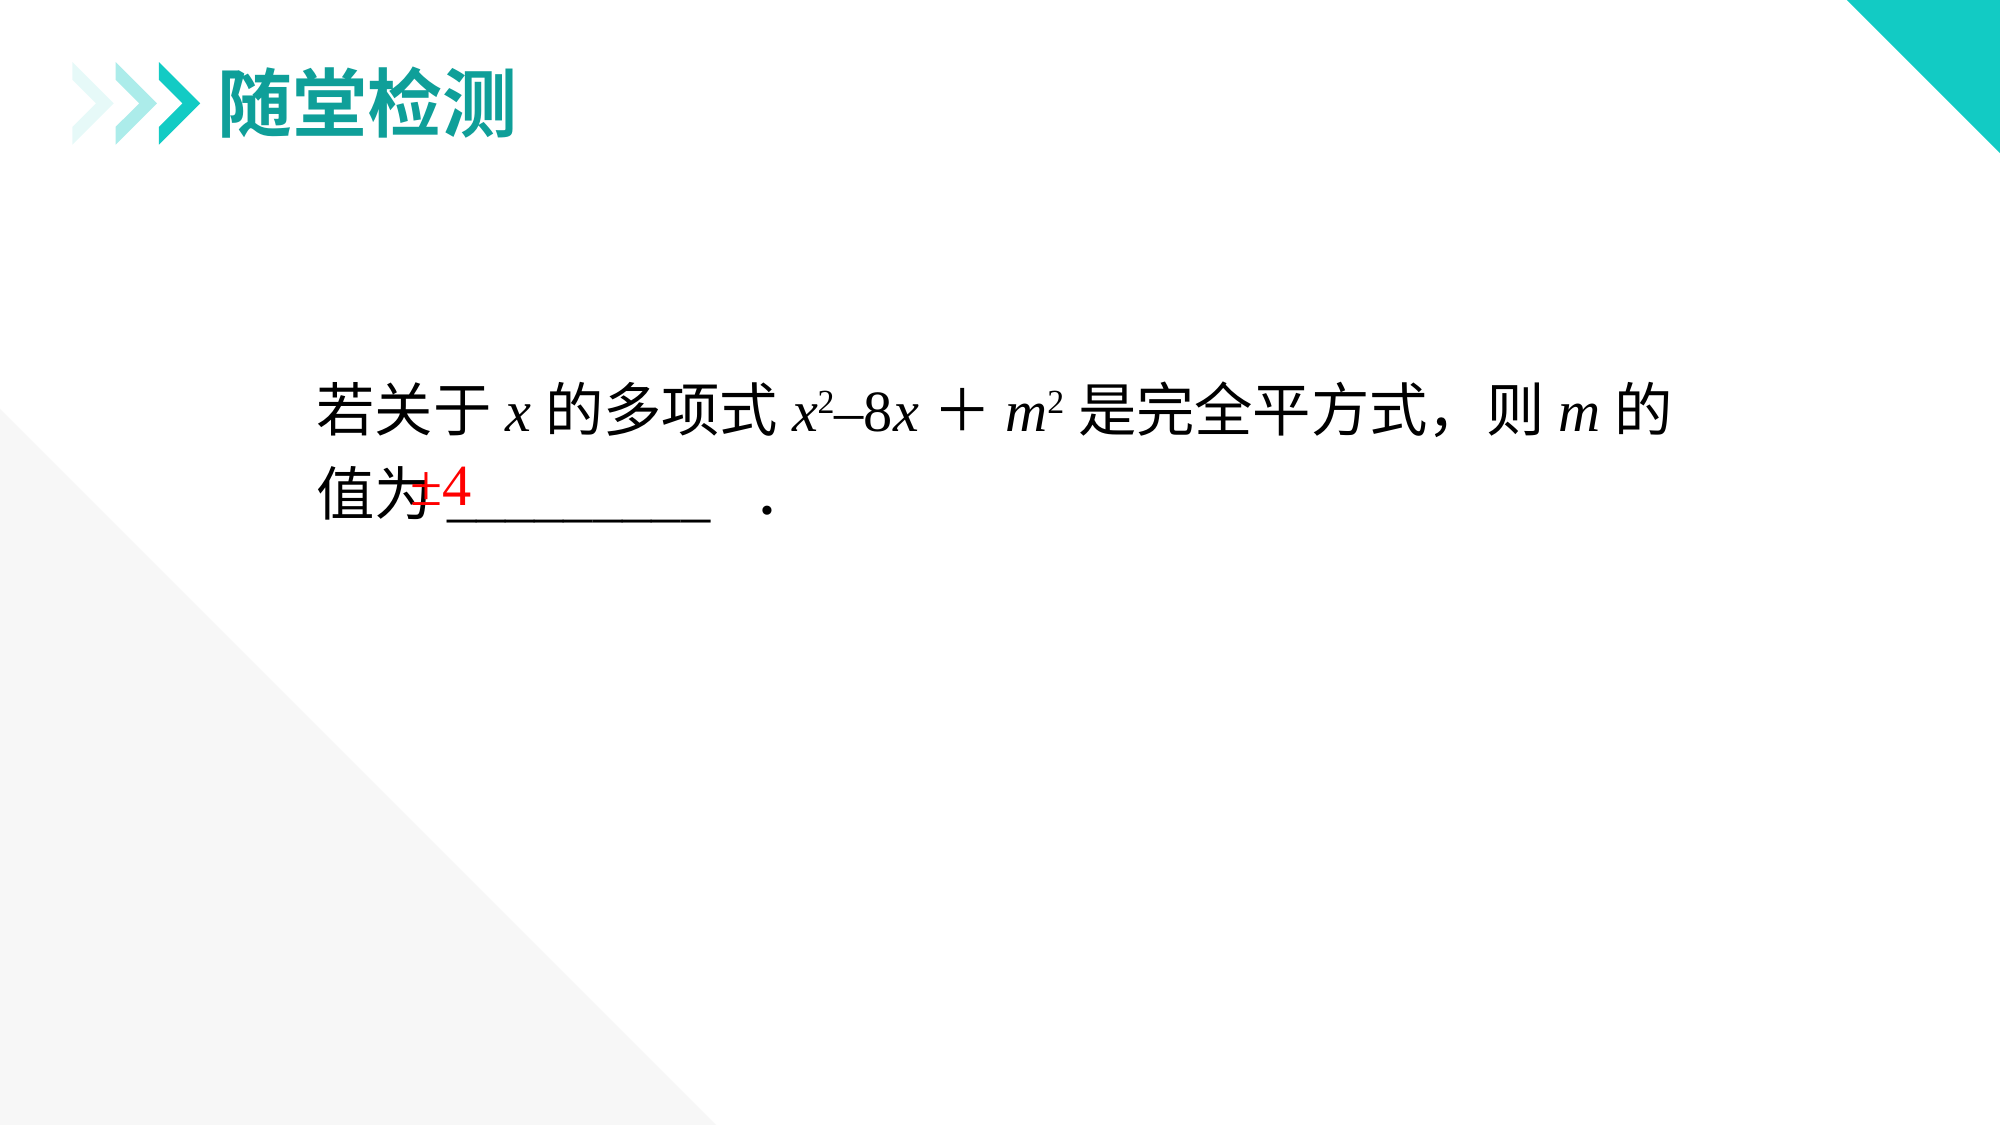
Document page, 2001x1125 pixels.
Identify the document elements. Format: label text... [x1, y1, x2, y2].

text_box 若关于x的多项式x2–8x＋m2是完全平方式，则m的值为_________ ． [301, 351, 1742, 535]
text_box ±4 [395, 439, 487, 525]
text_box 随堂检测 [202, 48, 772, 154]
